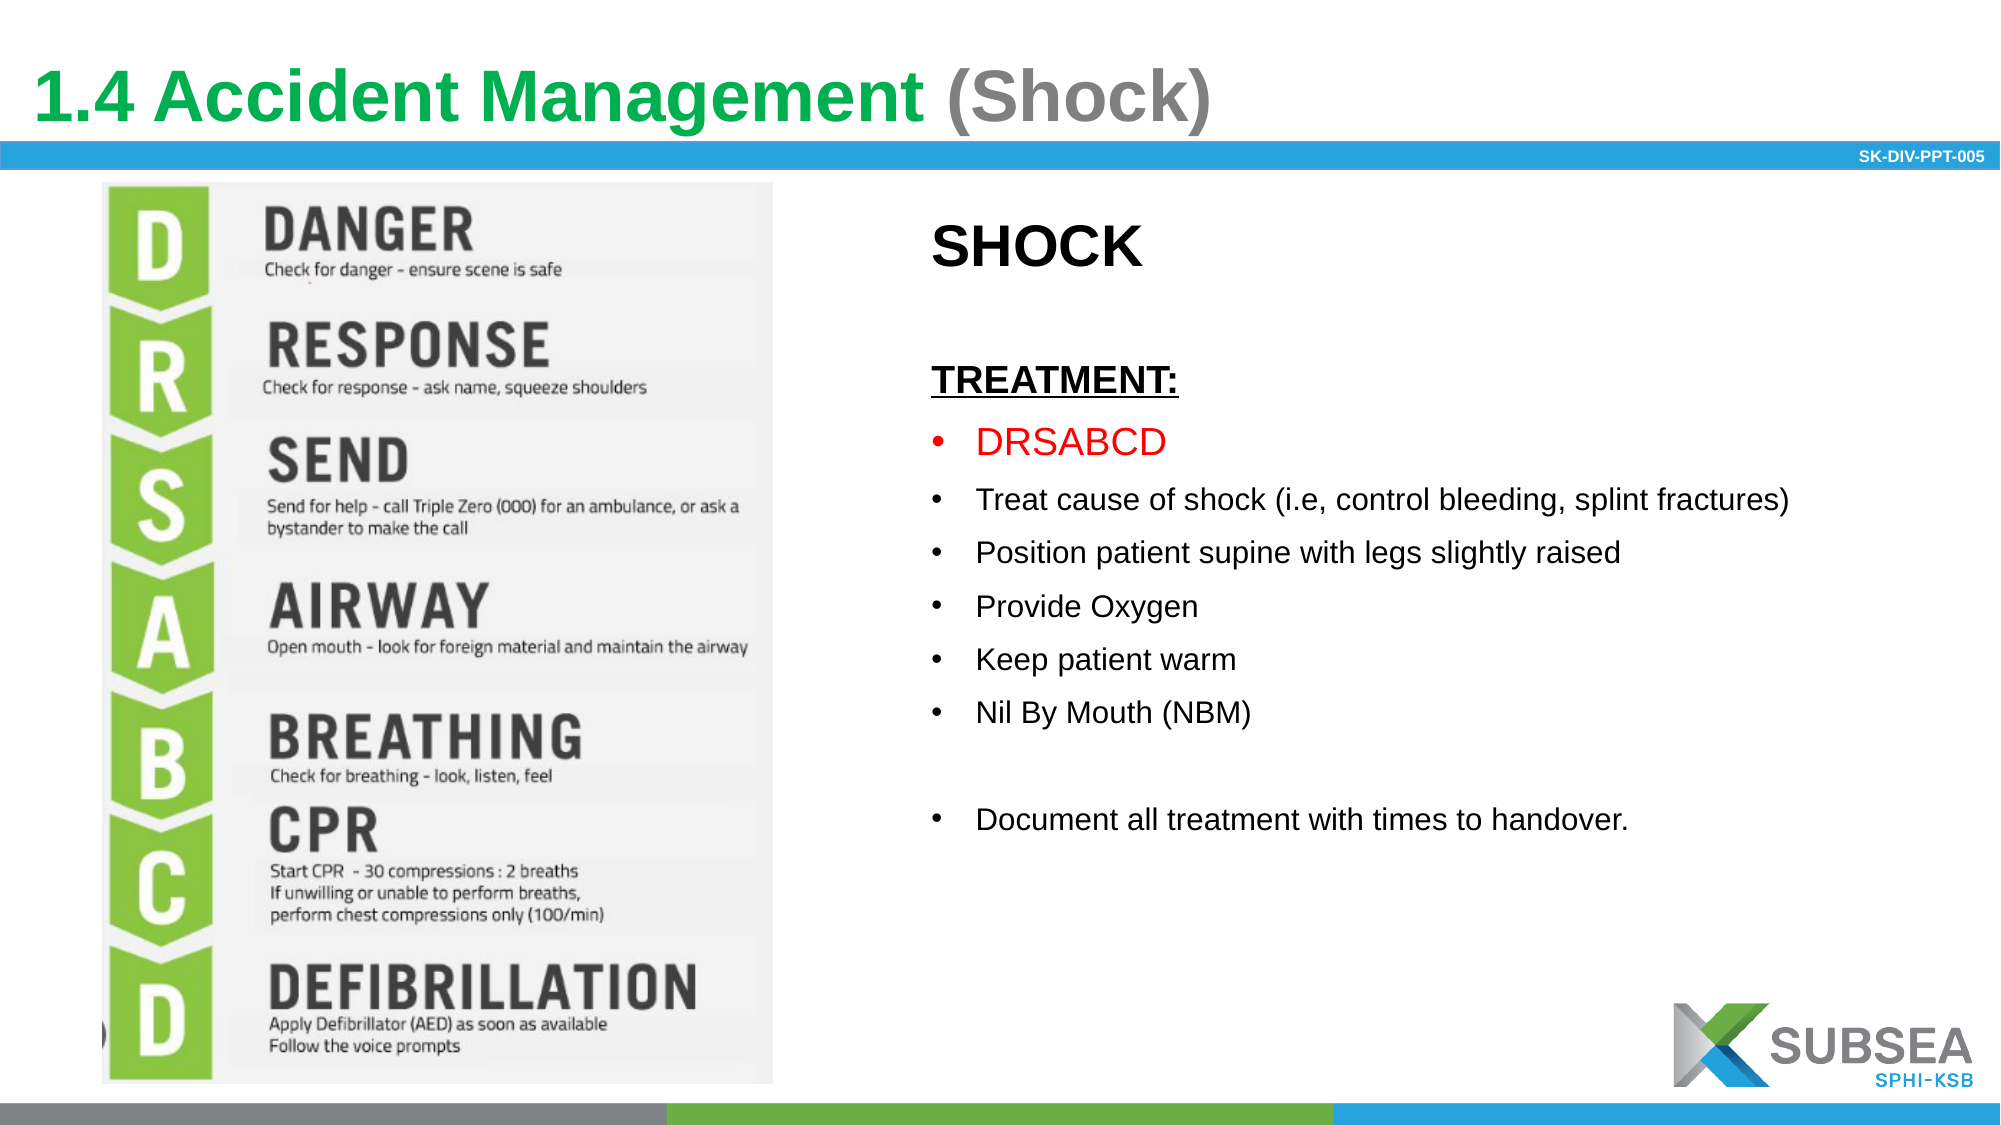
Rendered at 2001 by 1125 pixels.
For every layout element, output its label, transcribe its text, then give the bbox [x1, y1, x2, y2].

picture [0, 987, 2000, 1125]
text_box 1.4 Accident Management (Shock) [18, 40, 2000, 144]
list SHOCK TREATMENT: DRSABCD Treat cause of shock (i.e, control bleeding, splint fractures) Position patient supine with legs slightly raised Provide Oxygen Keep patient warm Nil By Mouth (NBM) Document all treatment with times to handover. [916, 207, 1929, 847]
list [102, 182, 773, 1085]
text_box SK-DIV-PPT-005 [0, 141, 2000, 170]
